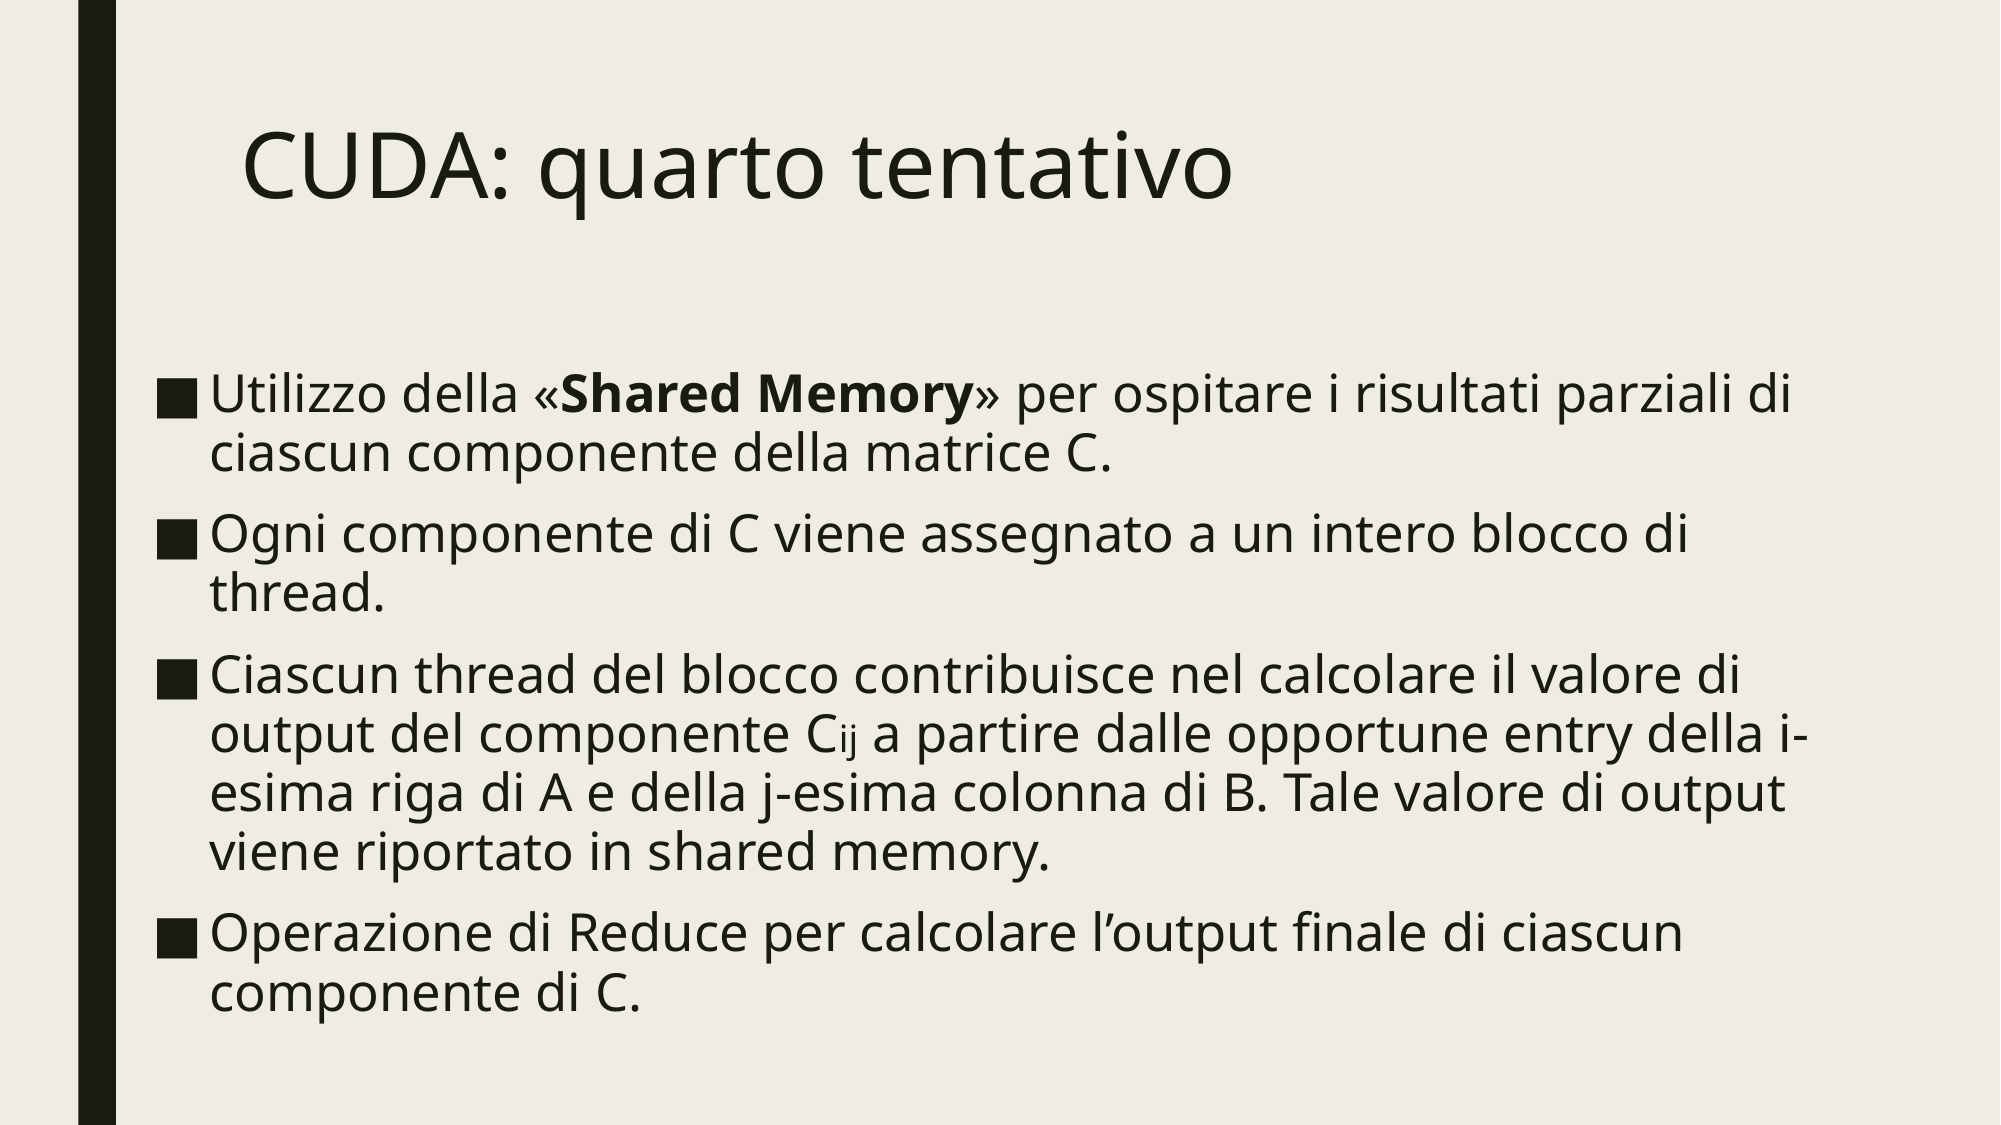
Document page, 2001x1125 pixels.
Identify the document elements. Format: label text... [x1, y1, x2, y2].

list Utilizzo della «Shared Memory» per ospitare i risultati parziali di ciascun componente della matrice C. Ogni componente di C viene assegnato a un intero blocco di thread. Ciascun thread del blocco contribuisce nel calcolare il valore di output del componente Cij a partire dalle opportune entry della i-esima riga di A e della j-esima colonna di B. Tale valore di output viene riportato in shared memory. Operazione di Reduce per calcolare l’output finale di ciascun componente di C. [137, 357, 1897, 1037]
title CUDA: quarto tentativo [225, 112, 1800, 357]
